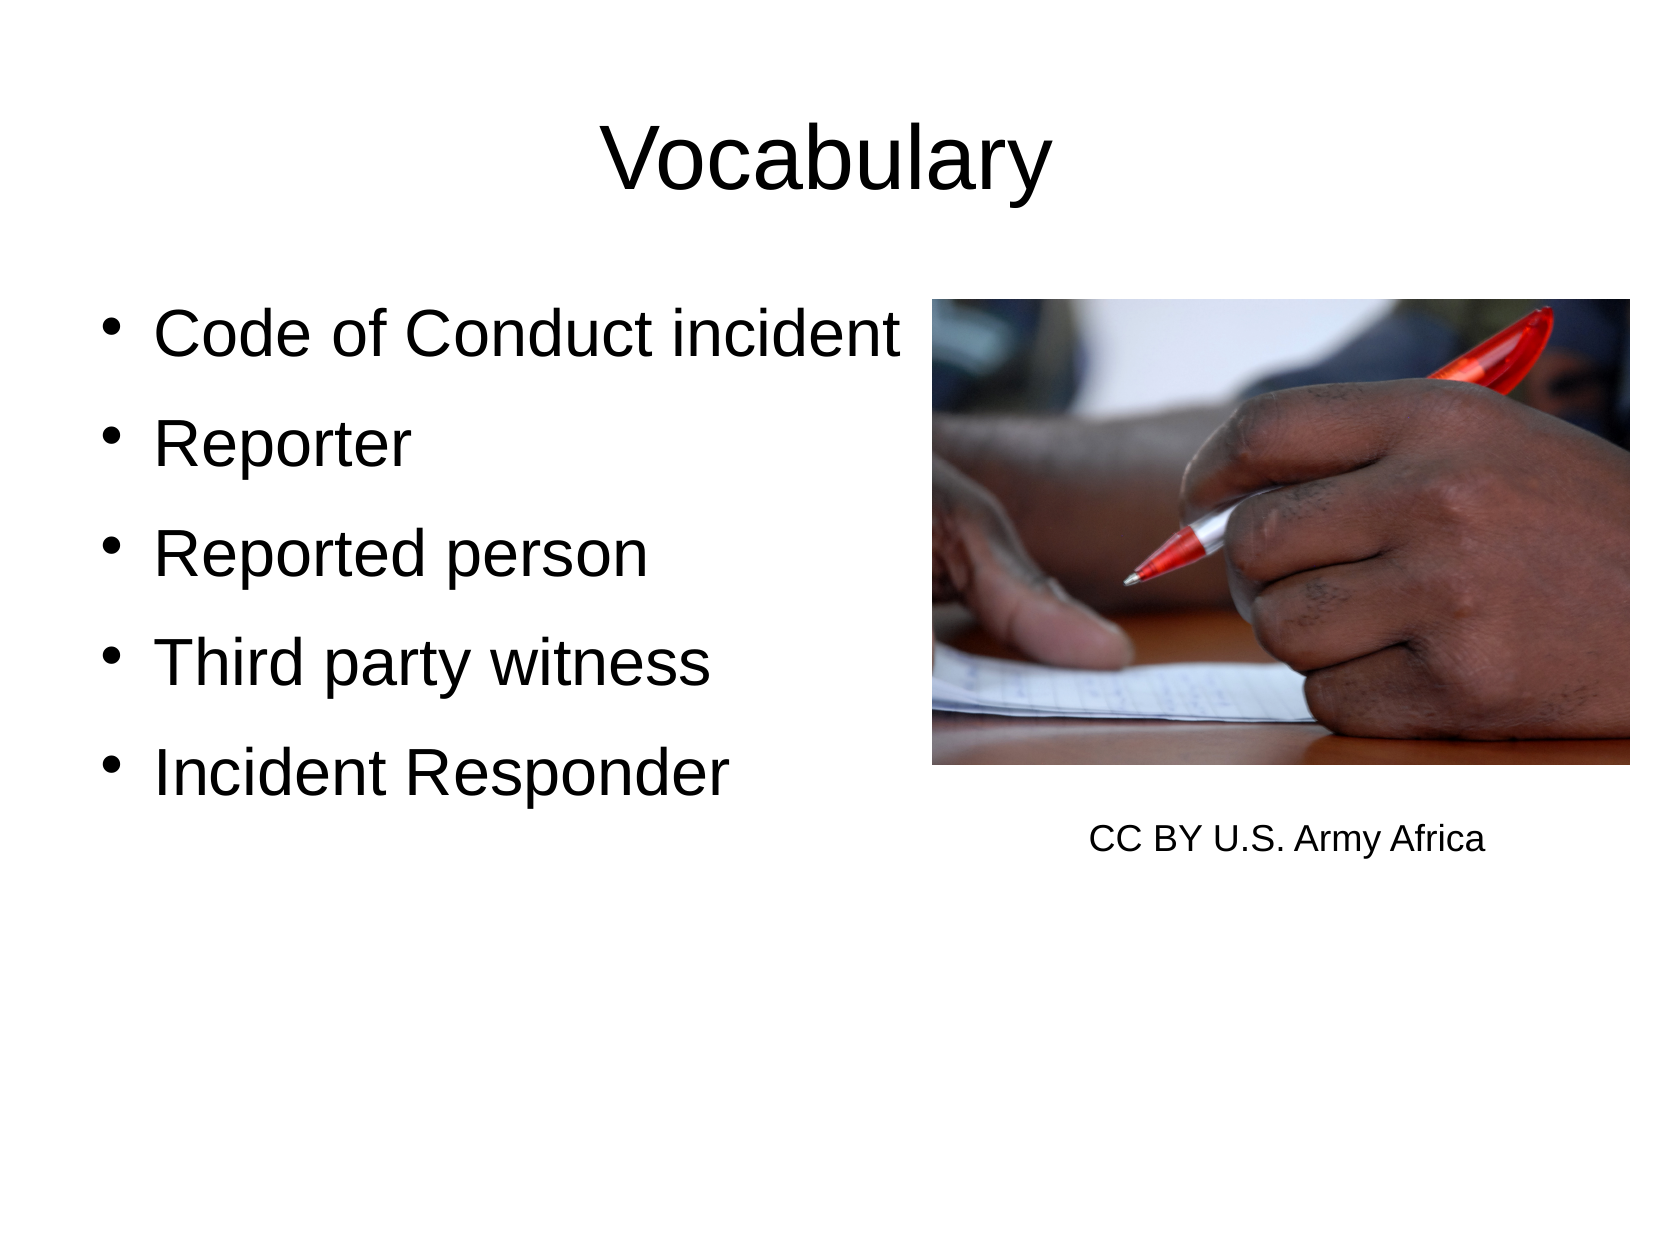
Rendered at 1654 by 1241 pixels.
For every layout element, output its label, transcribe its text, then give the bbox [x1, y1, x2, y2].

picture [931, 299, 1631, 766]
text_box Code of Conduct incident Reporter Reported person Third party witness Incident Responder [82, 290, 915, 1010]
text_box Vocabulary [82, 97, 1571, 208]
text_box CC BY U.S. Army Africa [1066, 806, 1508, 867]
